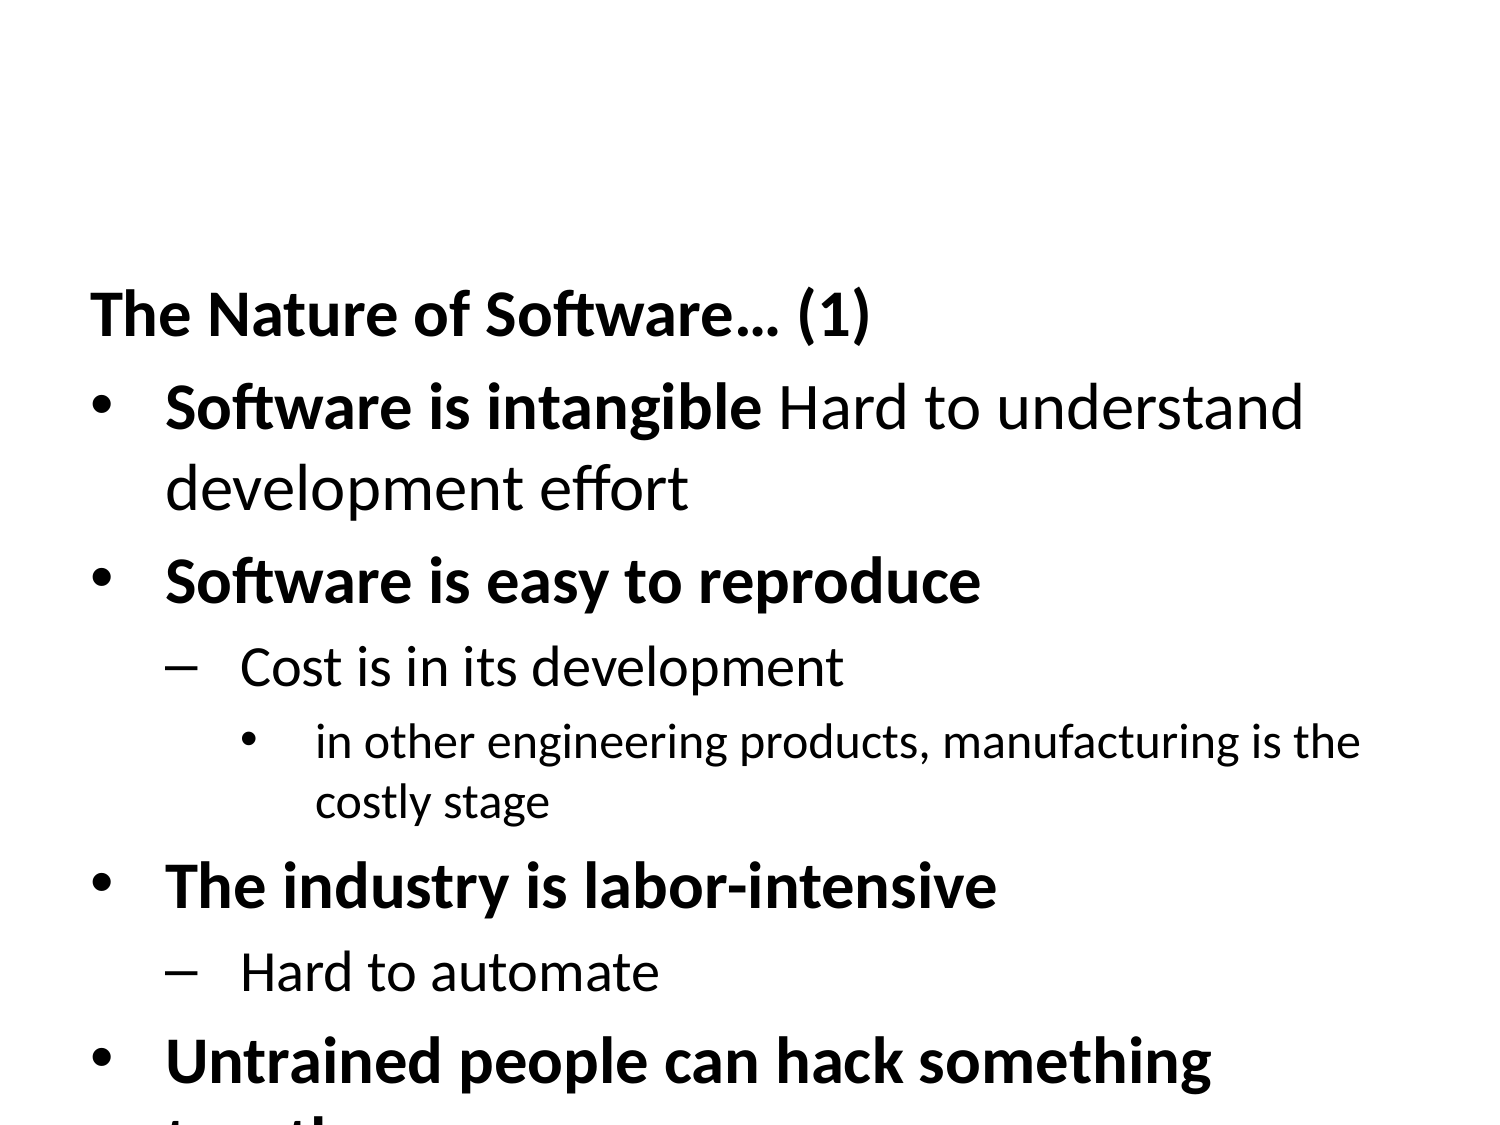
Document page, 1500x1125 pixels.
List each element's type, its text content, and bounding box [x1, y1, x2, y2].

list The Nature of Software… (1) Software is intangible Hard to understand development effort Software is easy to reproduce Cost is in its development in other engineering products, manufacturing is the costly stage The industry is labor-intensive Hard to automate Untrained people can hack something together Quality problems are hard to notice [75, 262, 1425, 1005]
